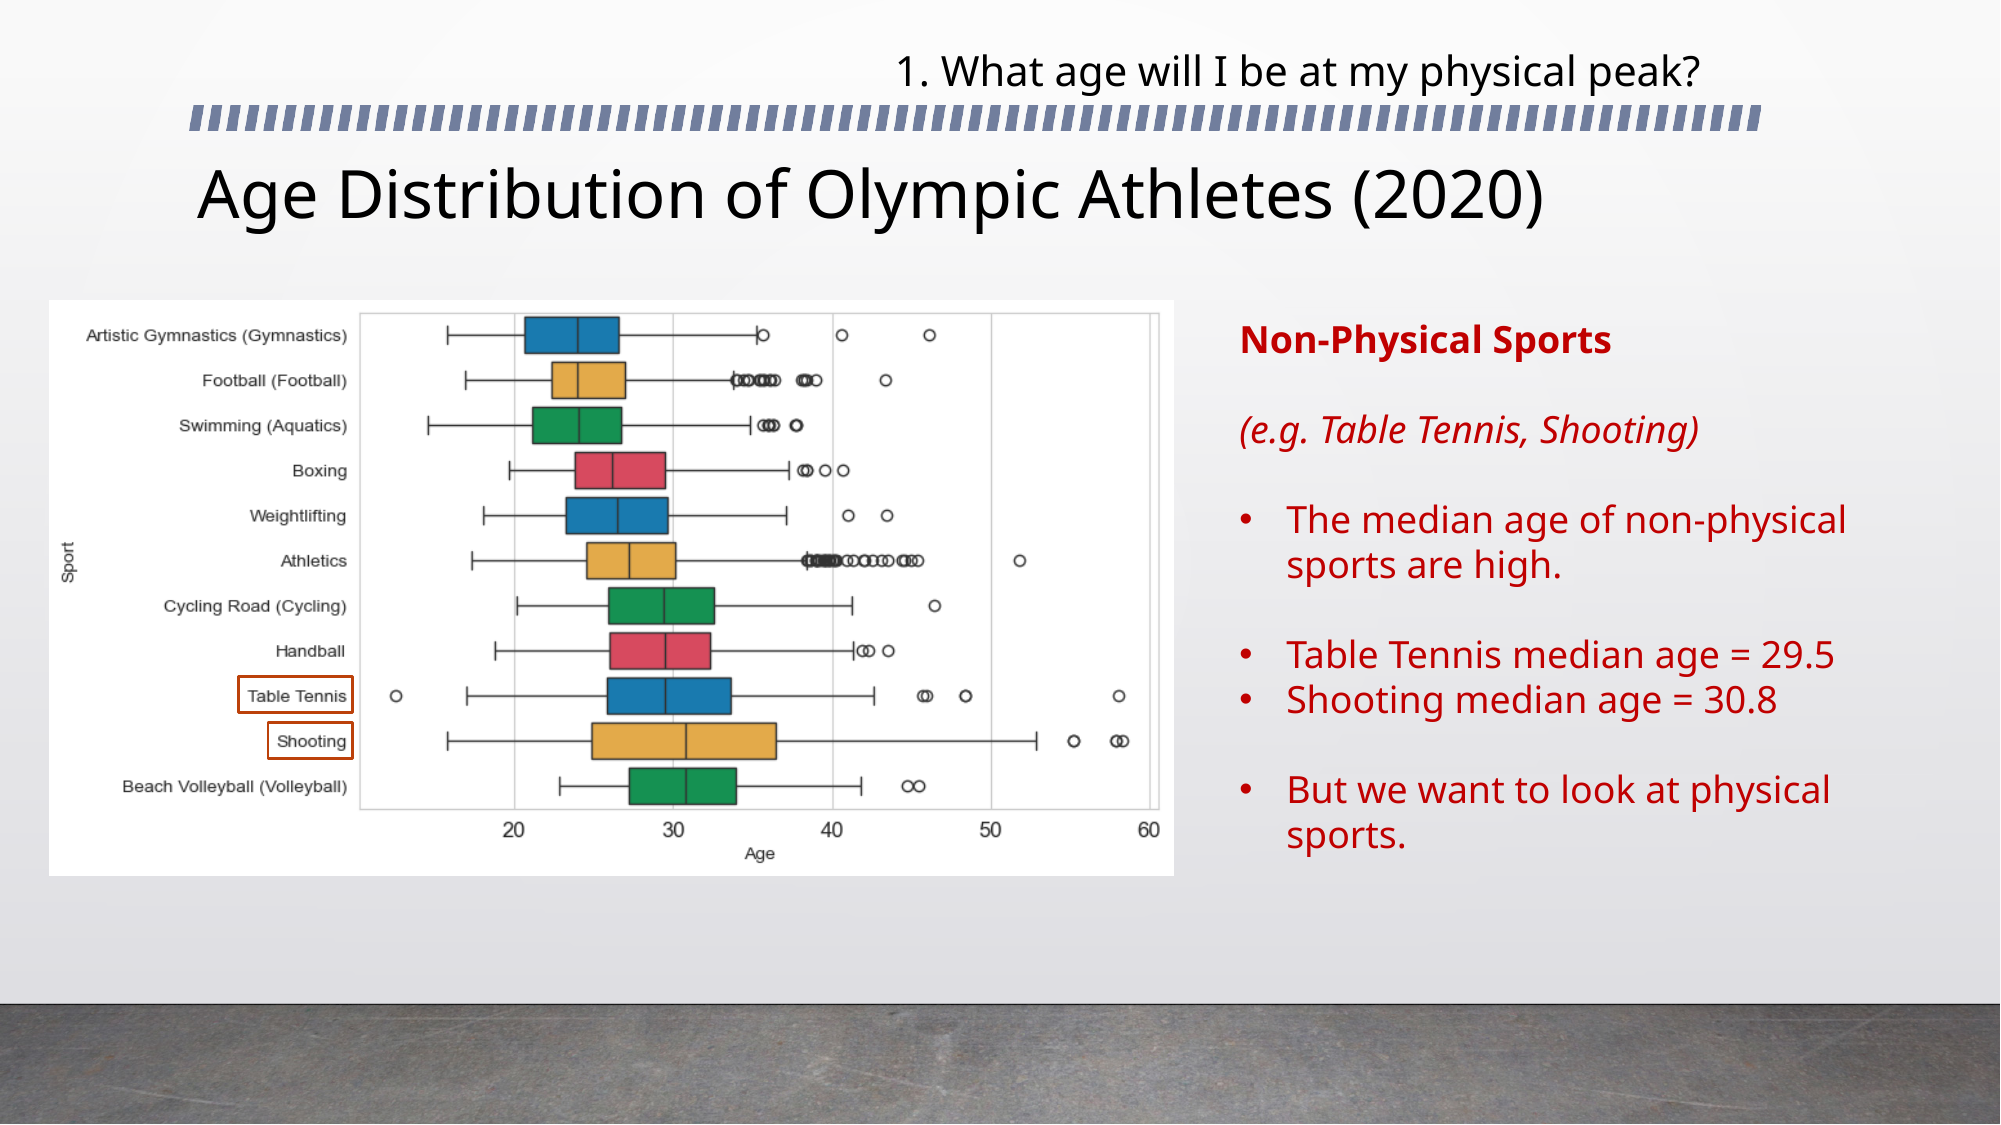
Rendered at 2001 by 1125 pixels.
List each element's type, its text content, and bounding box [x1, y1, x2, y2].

text_box Age Distribution of Olympic Athletes (2020) [182, 153, 1758, 260]
text_box Non-Physical Sports (e.g. Table Tennis, Shooting) The median age of non-physical sports are high. Table Tennis median age = 29.5 Shooting median age = 30.8 But we want to look at physical sports. [1224, 308, 1934, 864]
picture [48, 299, 1174, 876]
picture [0, 1004, 2000, 1124]
title 1. What age will I be at my physical peak? [879, 42, 1809, 149]
